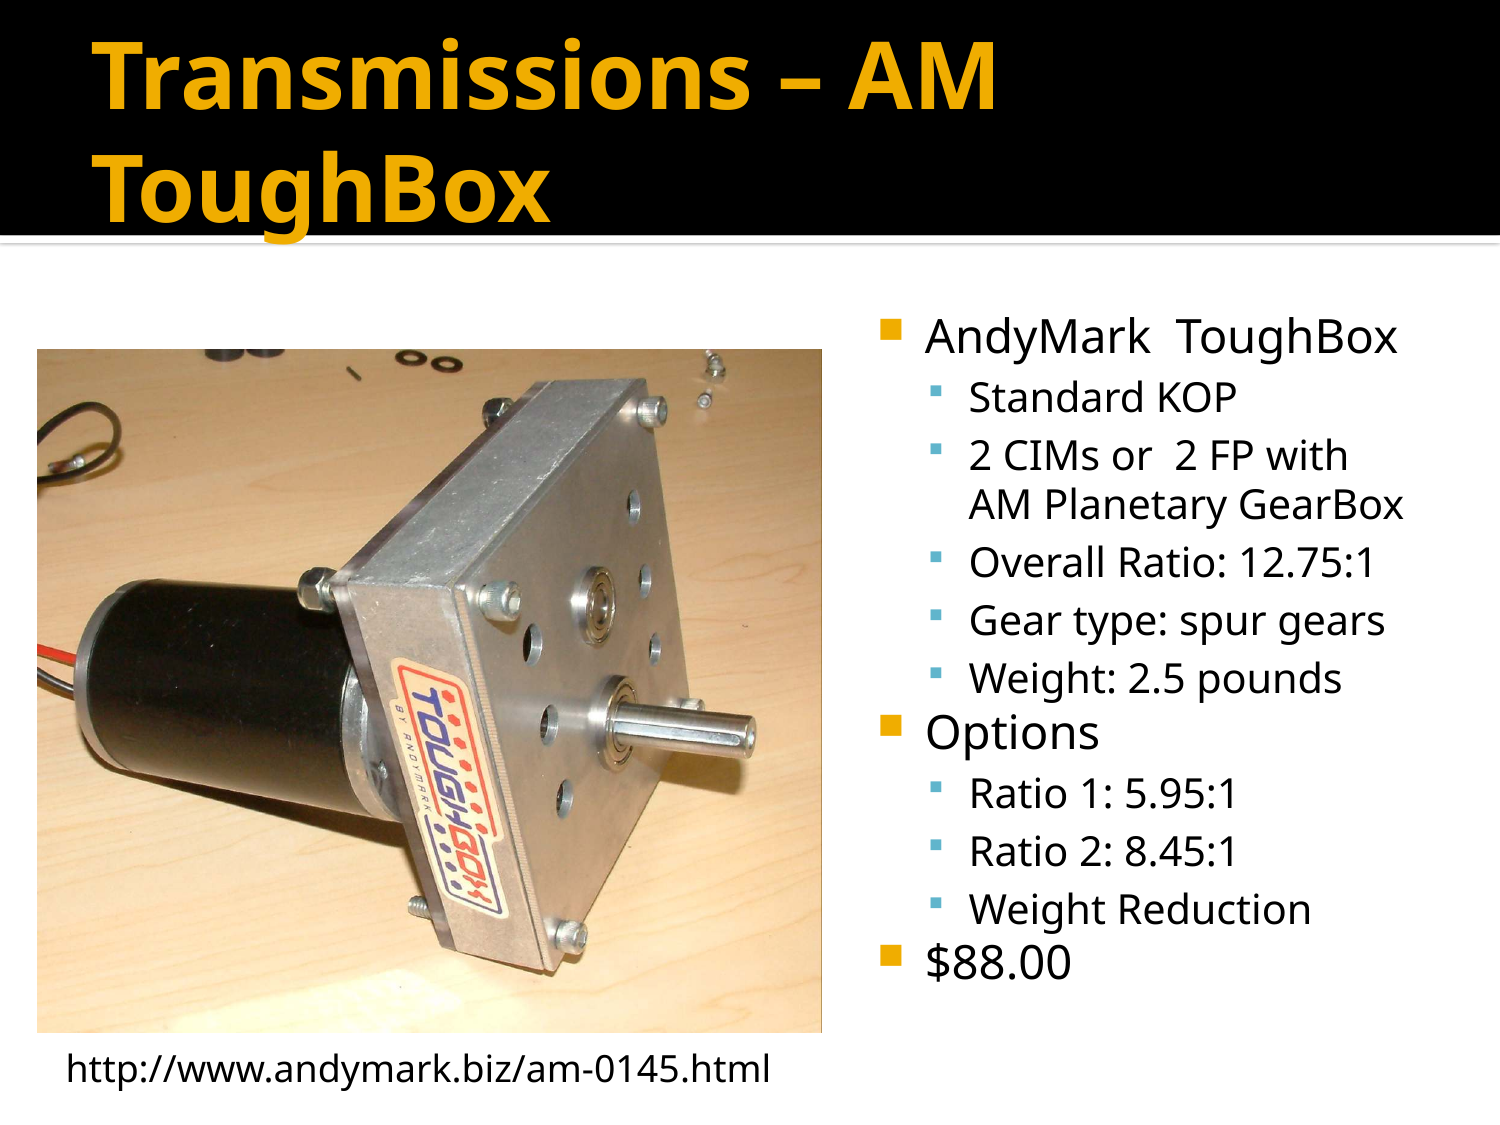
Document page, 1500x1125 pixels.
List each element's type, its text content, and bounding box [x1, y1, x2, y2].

picture [37, 349, 822, 1033]
list AndyMark ToughBox Standard KOP 2 CIMs or 2 FP with AM Planetary GearBox Overall Ratio: 12.75:1 Gear type: spur gears Weight: 2.5 pounds Options Ratio 1: 5.95:1 Ratio 2: 8.45:1 Weight Reduction $88.00 [849, 291, 1425, 1050]
text_box http://www.andymark.biz/am-0145.html [50, 1040, 787, 1098]
title Transmissions – AM ToughBox [75, 25, 1425, 231]
